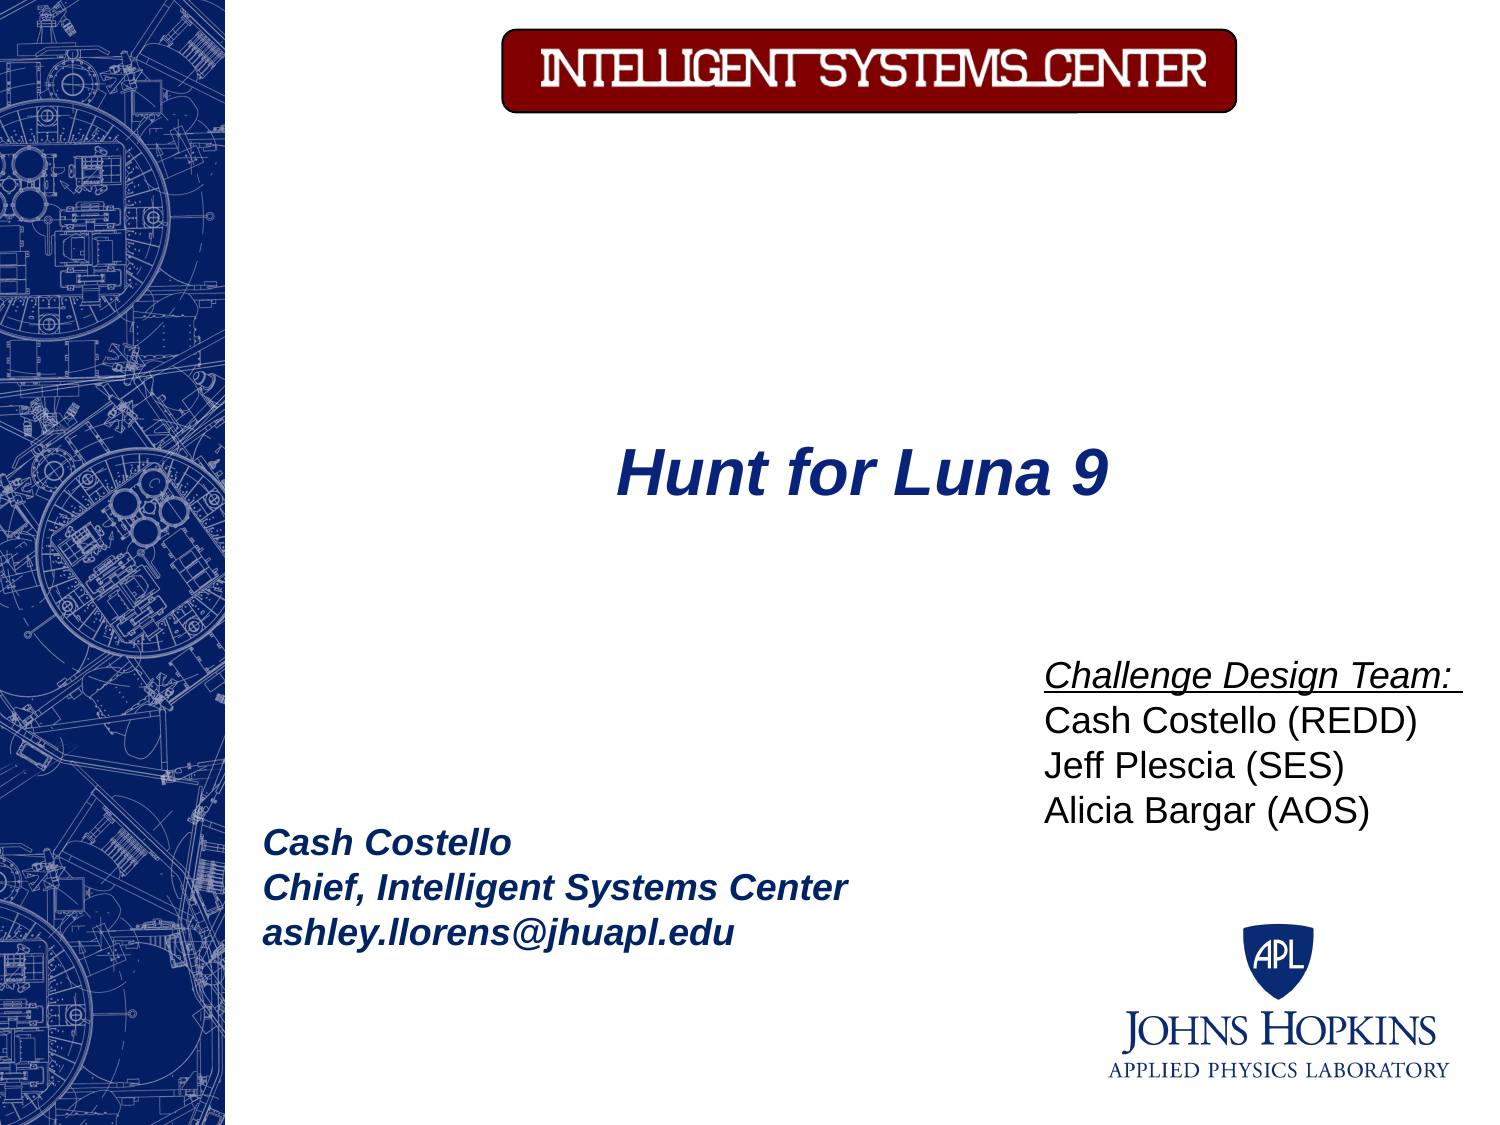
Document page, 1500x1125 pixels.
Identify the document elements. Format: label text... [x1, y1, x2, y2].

picture [1047, 849, 1500, 1125]
picture [0, 0, 225, 1125]
text_box Cash Costello Chief, Intelligent Systems Center ashley.llorens@jhuapl.edu [247, 810, 863, 961]
picture [541, 27, 1206, 117]
text_box Challenge Design Team: Cash Costello (REDD) Jeff Plescia (SES) Alicia Bargar (AOS) [1029, 643, 1478, 839]
text_box [1206, 27, 1239, 115]
title Hunt for Luna 9 [225, 379, 1500, 568]
text_box [500, 27, 540, 115]
